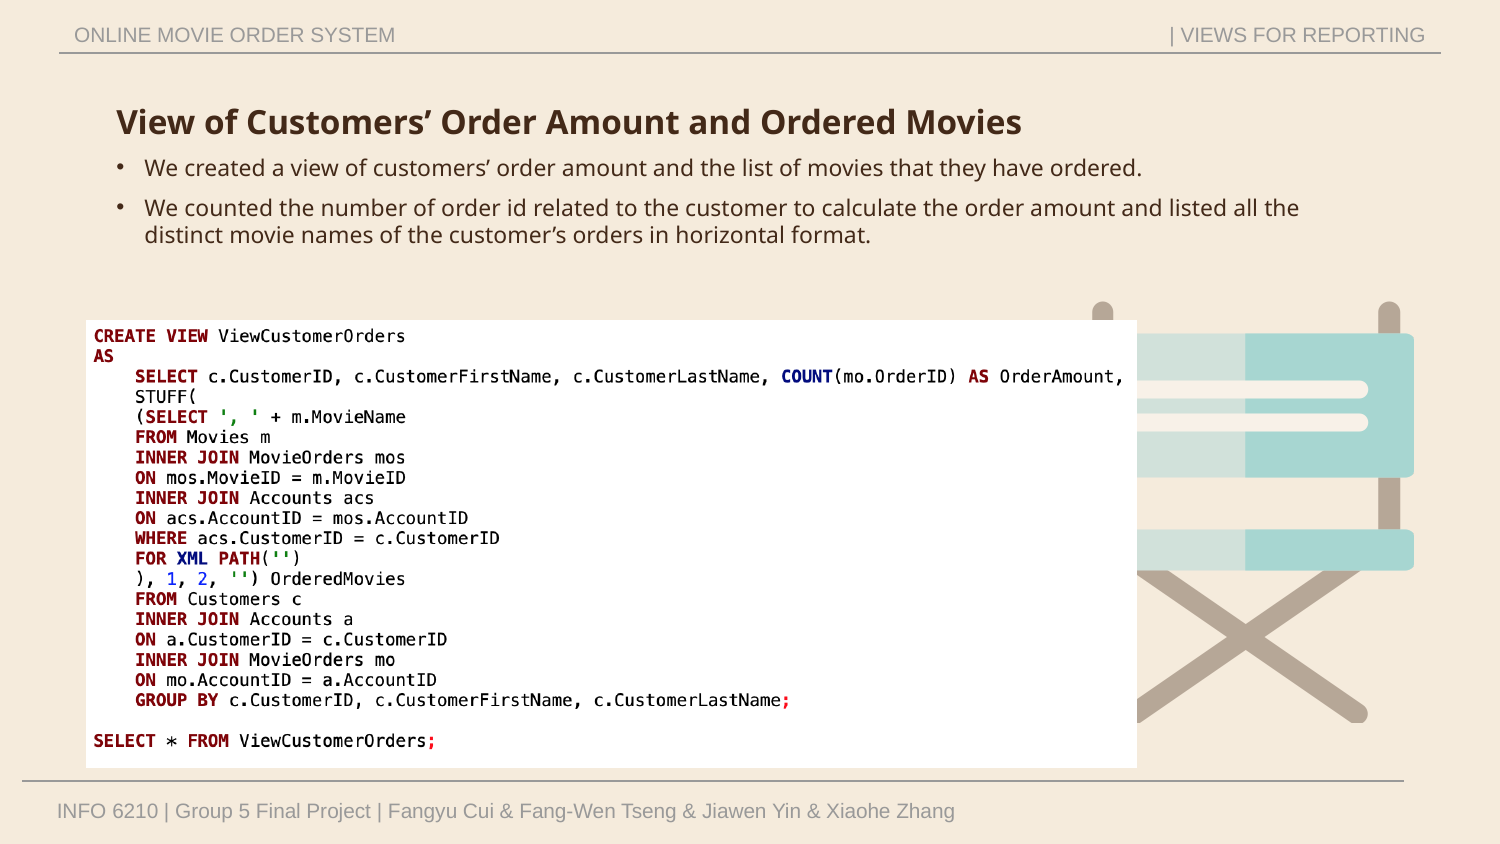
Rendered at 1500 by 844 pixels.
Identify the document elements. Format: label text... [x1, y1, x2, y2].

text_box INFO 6210 | Group 5 Final Project | Fangyu Cui & Fang-Wen Tseng & Jiawen Yin & Xiaohe Zhang [41, 788, 979, 829]
text_box | VIEWS FOR REPORTING [904, 6, 1441, 52]
text_box ONLINE MOVIE ORDER SYSTEM [59, 6, 554, 52]
picture [85, 301, 1415, 768]
subtitle We created a view of customers’ order amount and the list of movies that they have ordered. We counted the number of order id related to the customer to calculate the order amount and listed all the distinct movie names of the customer’s orders in horizontal format. [101, 138, 1399, 296]
subtitle View of Customers’ Order Amount and Ordered Movies [101, 80, 1282, 165]
